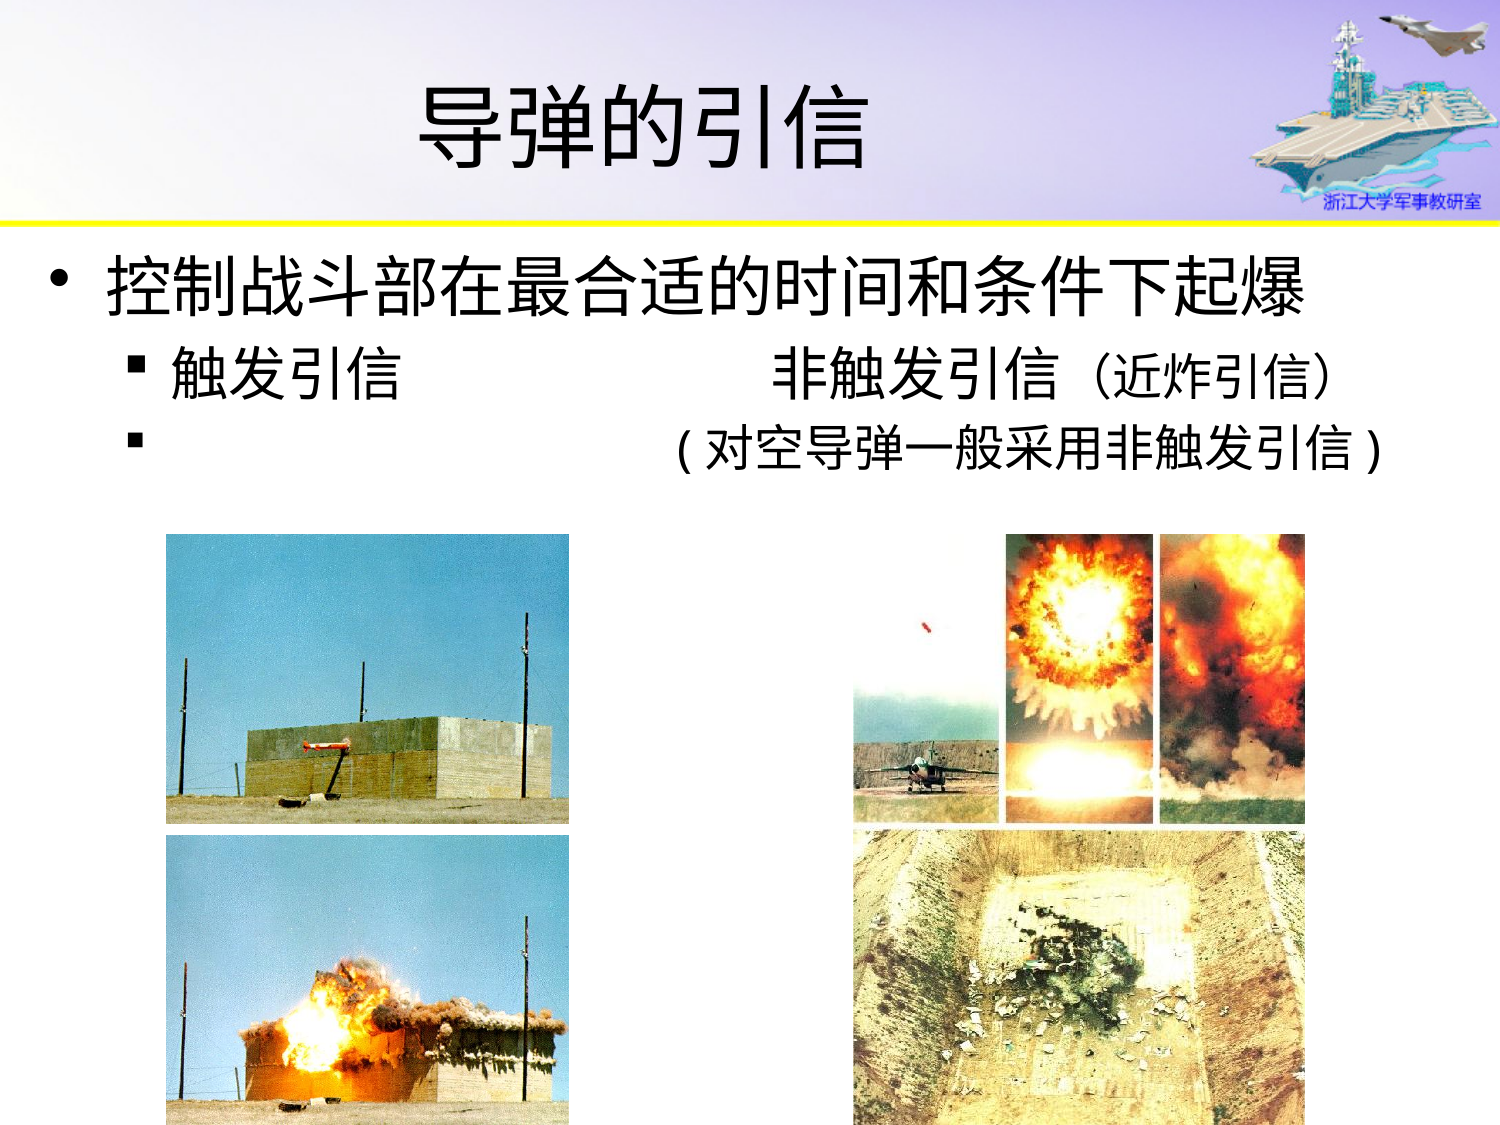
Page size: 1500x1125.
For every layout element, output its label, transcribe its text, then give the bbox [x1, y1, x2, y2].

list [166, 835, 569, 1125]
picture [166, 534, 569, 825]
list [853, 534, 1306, 1125]
list 控制战斗部在最合适的时间和条件下起爆 触发引信 非触发引信（近炸引信） (对空导弹一般采用非触发引信) [33, 237, 1482, 913]
picture [0, 0, 1500, 227]
